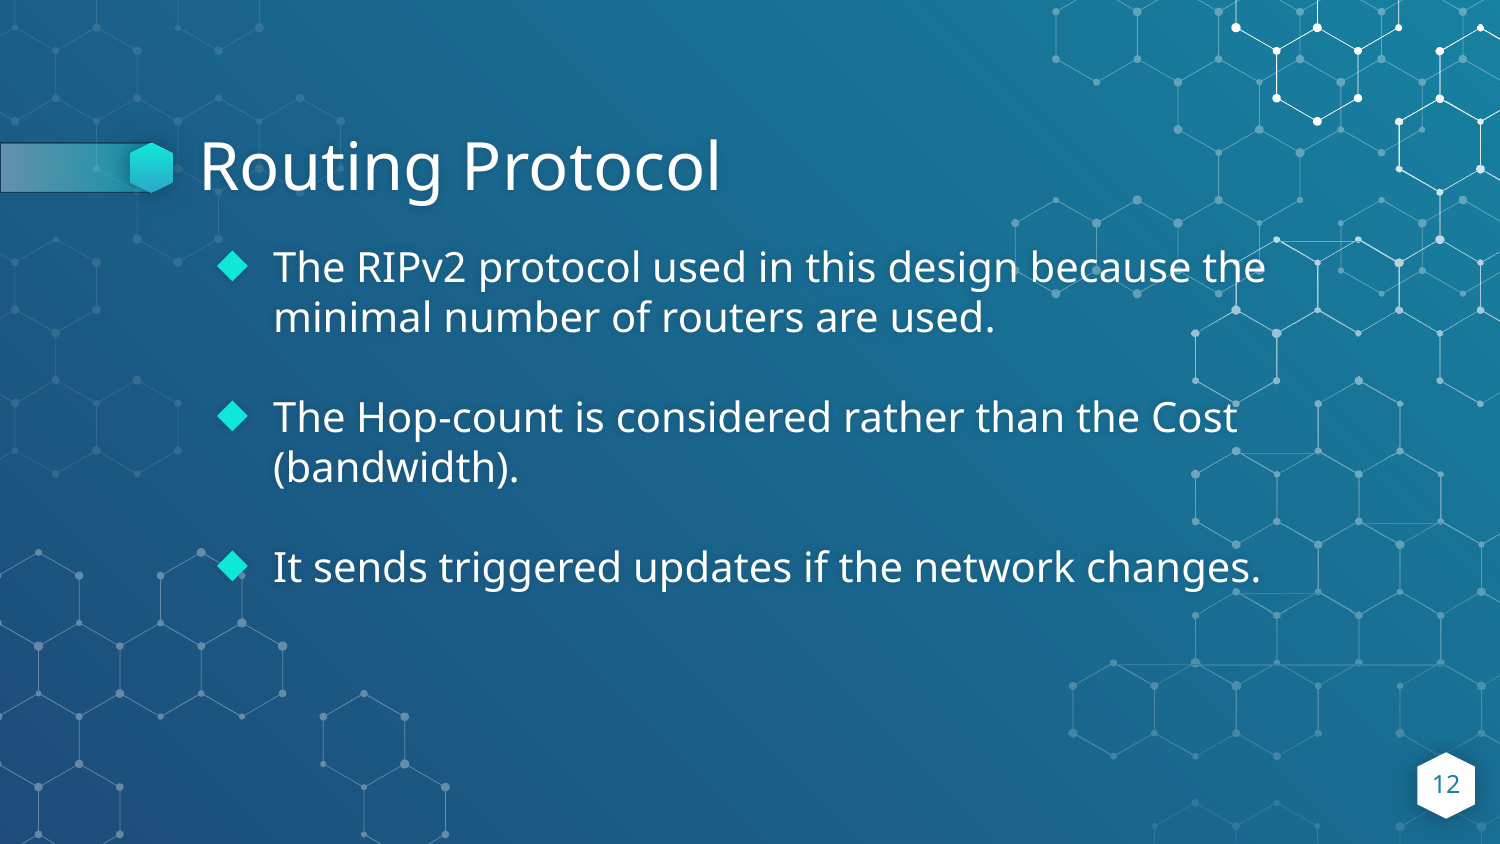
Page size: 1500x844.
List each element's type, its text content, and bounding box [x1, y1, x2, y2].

slide_number 12 [1417, 752, 1475, 819]
list The RIPv2 protocol used in this design because the minimal number of routers are used. The Hop-count is considered rather than the Cost (bandwidth). It sends triggered updates if the network changes. [198, 240, 1383, 777]
title Routing Protocol [198, 140, 1302, 198]
